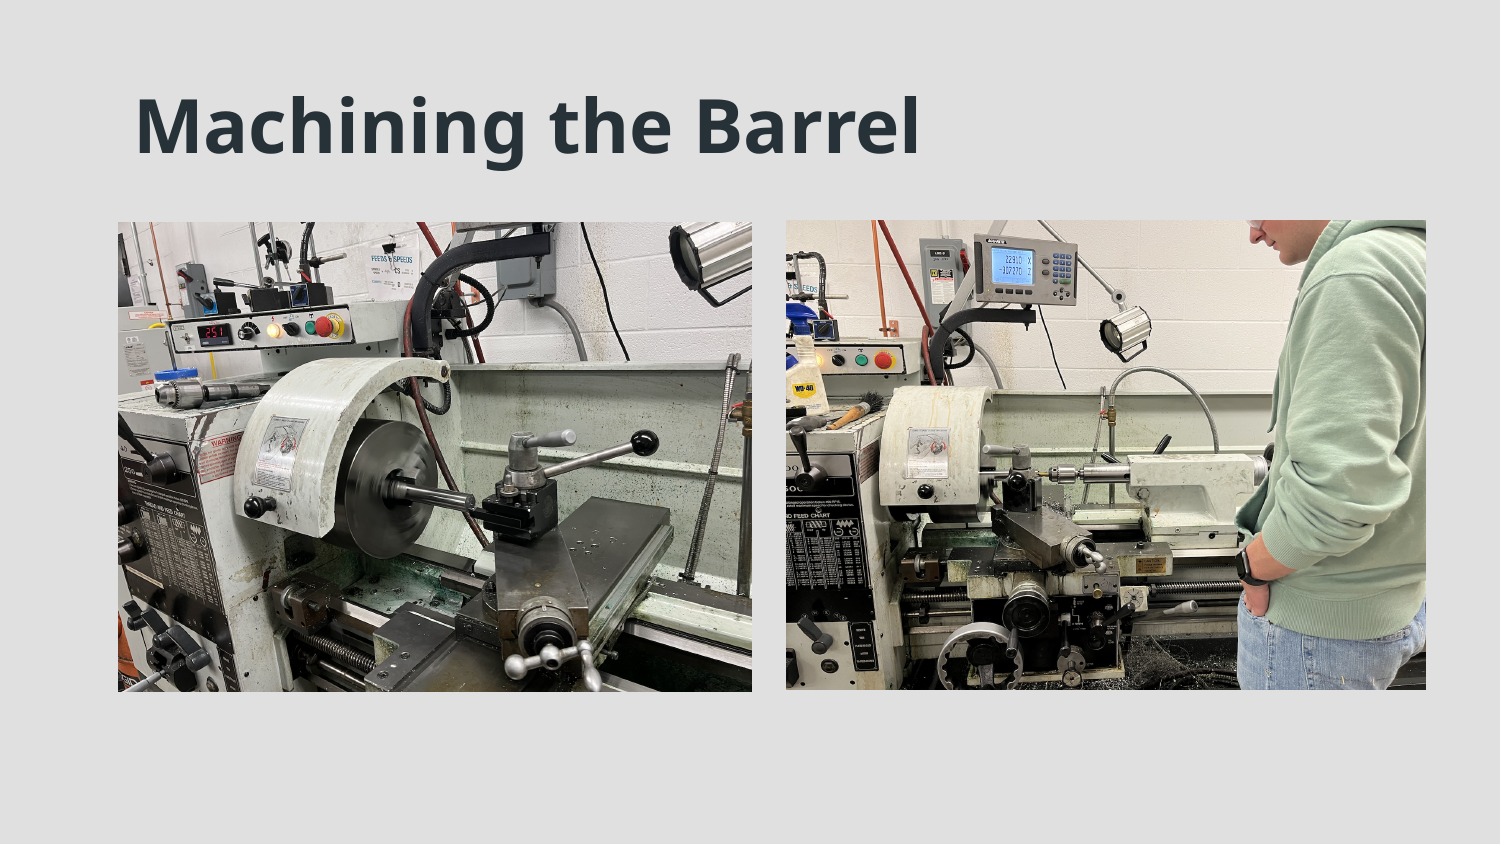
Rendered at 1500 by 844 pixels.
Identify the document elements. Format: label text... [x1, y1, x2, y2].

picture [117, 222, 752, 692]
picture [786, 220, 1427, 690]
title Machining the Barrel [118, 63, 1382, 165]
